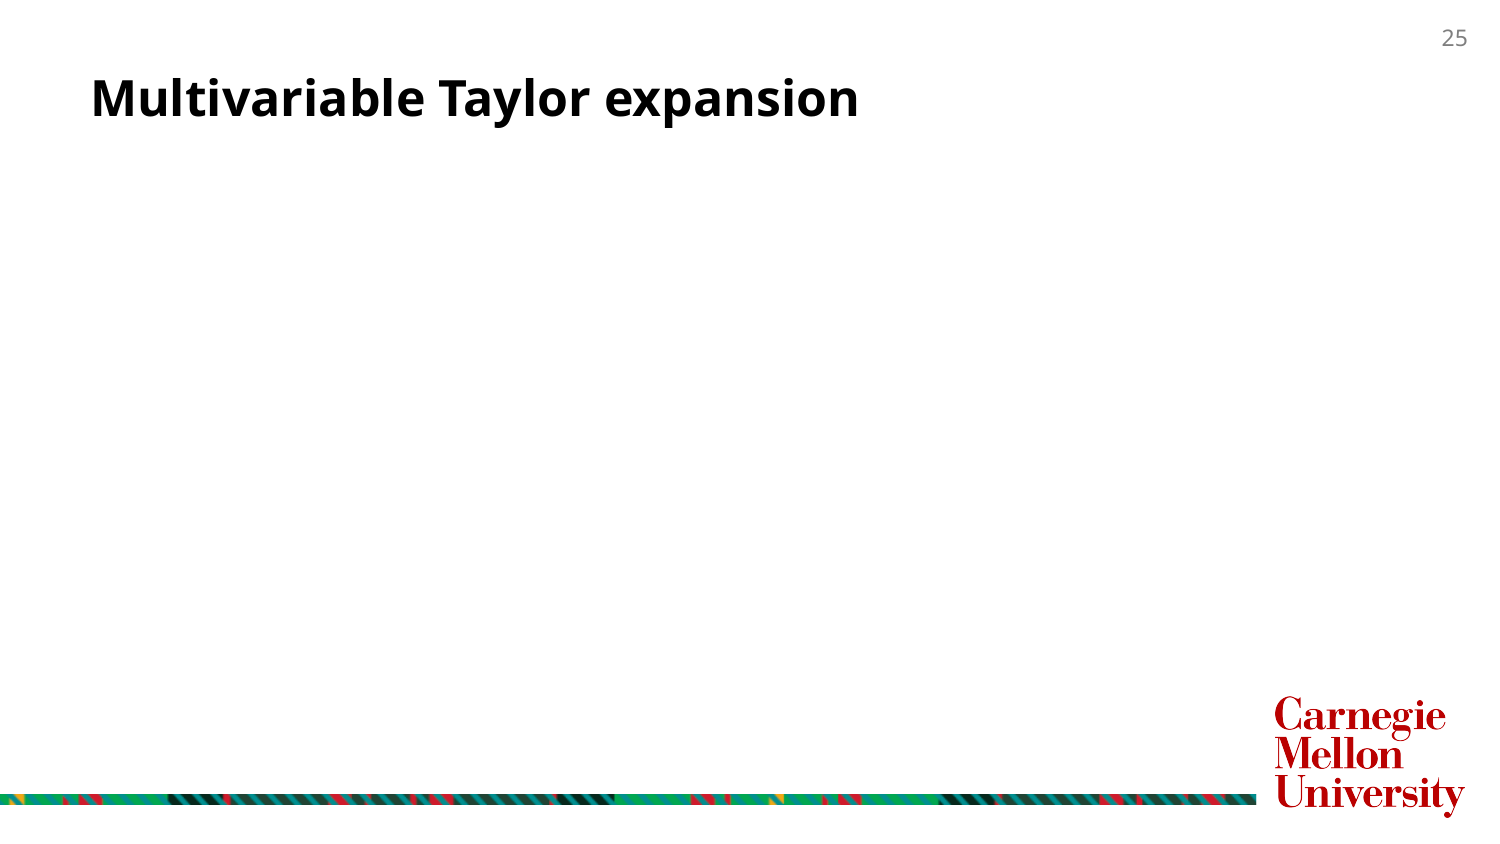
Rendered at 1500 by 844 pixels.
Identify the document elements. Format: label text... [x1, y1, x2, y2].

picture [0, 794, 1257, 805]
title Multivariable Taylor expansion [75, 59, 1425, 160]
picture [1275, 696, 1465, 818]
